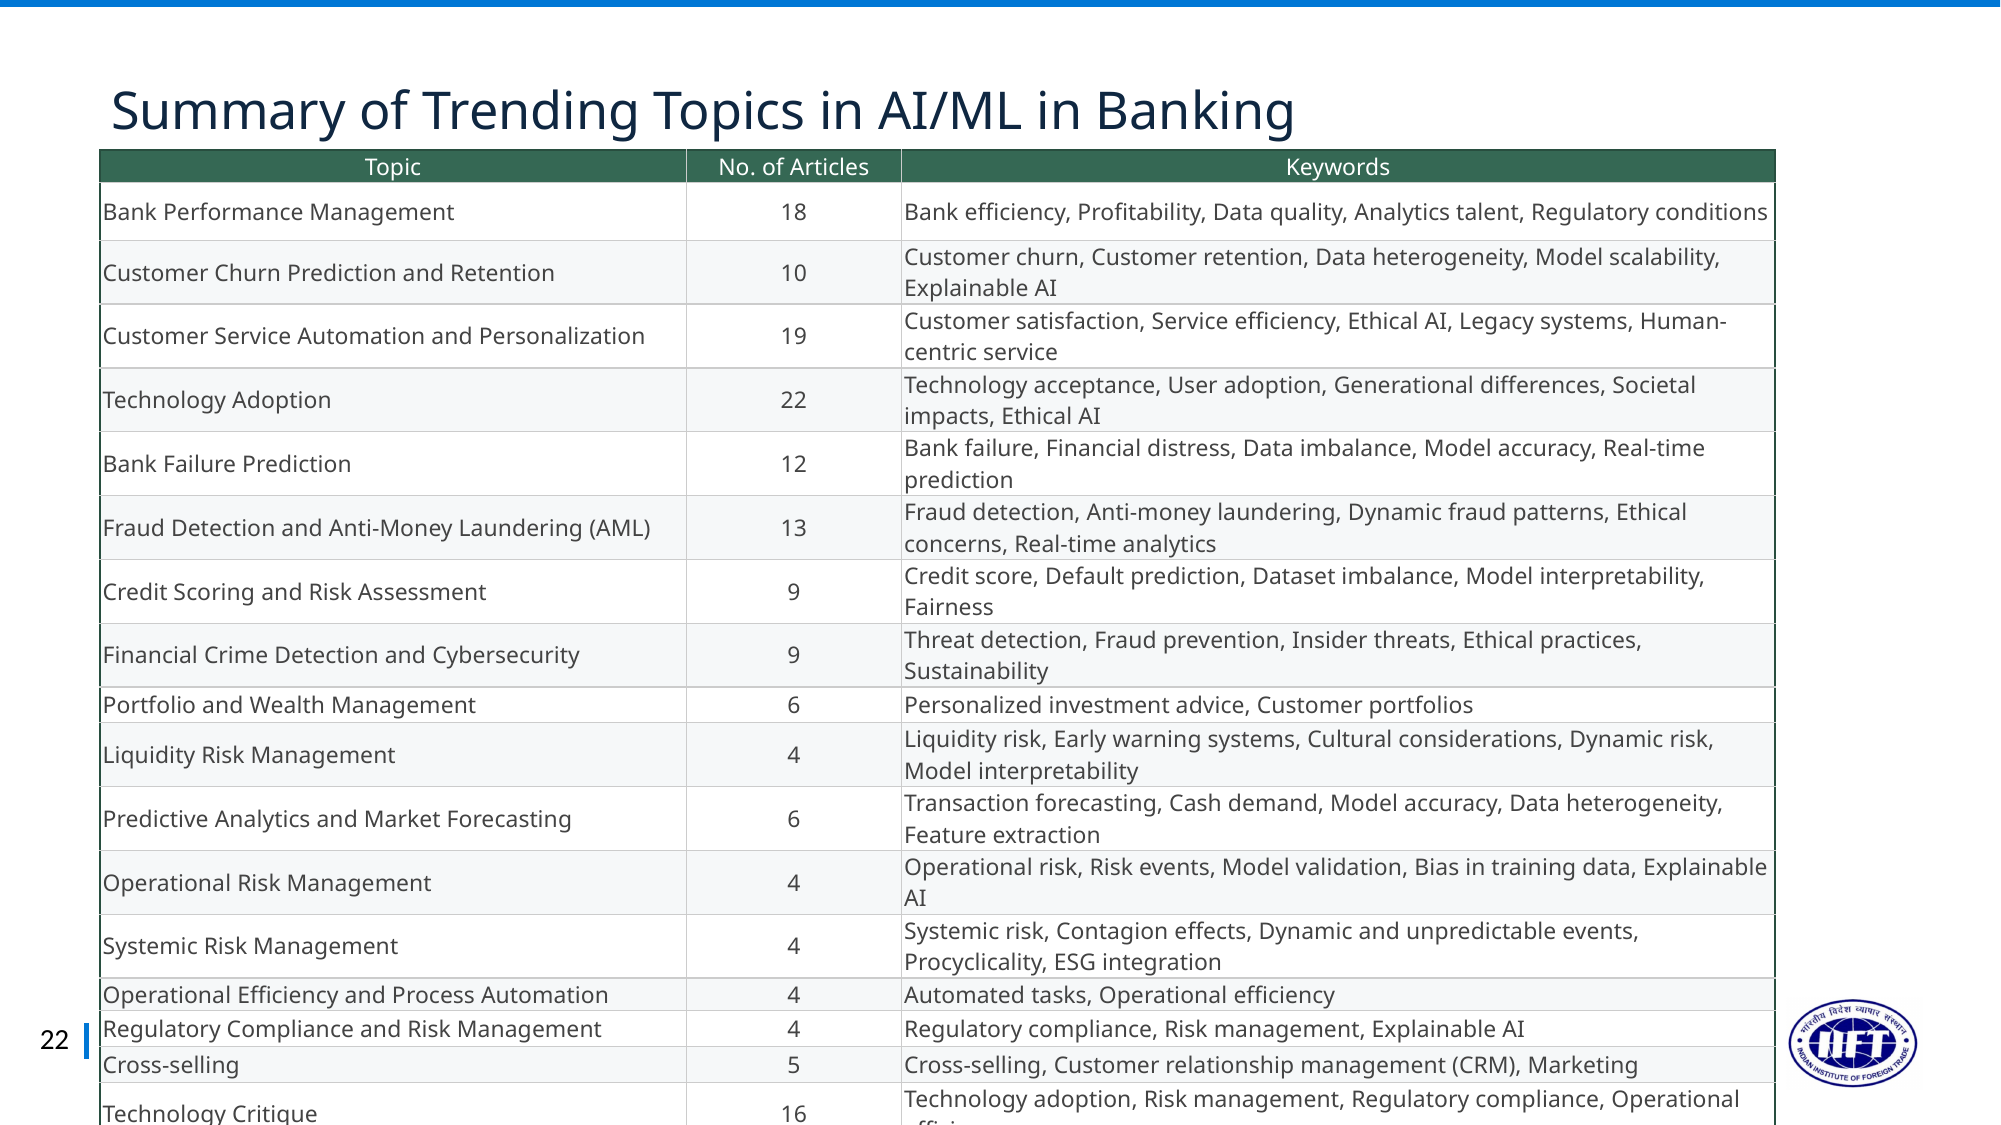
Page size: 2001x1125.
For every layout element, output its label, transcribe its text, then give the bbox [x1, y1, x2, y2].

table_cell 22 [687, 369, 901, 431]
table_cell 6 [687, 688, 901, 722]
slide_number 22 [24, 1012, 99, 1069]
table_cell 4 [687, 1011, 901, 1046]
table_cell Operational Efficiency and Process Automation [101, 979, 686, 1010]
table_cell 13 [687, 496, 901, 559]
table_cell Financial Crime Detection and Cybersecurity [101, 624, 686, 686]
table_cell Customer churn, Customer retention, Data heterogeneity, Model scalability, Explainable AI [902, 241, 1774, 303]
table_cell 6 [687, 787, 901, 850]
table_cell Bank Failure Prediction [101, 432, 686, 495]
table_cell Technology Critique [101, 1083, 686, 1125]
table_cell Bank Performance Management [101, 183, 686, 240]
table_cell Regulatory Compliance and Risk Management [101, 1011, 686, 1046]
picture [1786, 997, 1923, 1090]
table_cell Regulatory compliance, Risk management, Explainable AI [902, 1011, 1774, 1046]
table_cell Automated tasks, Operational efficiency [902, 979, 1774, 1010]
table_cell 9 [687, 624, 901, 686]
table_cell 4 [687, 723, 901, 786]
table_cell 10 [687, 241, 901, 303]
table_cell 18 [687, 183, 901, 240]
table_cell 19 [687, 305, 901, 367]
table_cell Operational Risk Management [101, 851, 686, 914]
table_cell Technology Adoption [101, 369, 686, 431]
table_cell Fraud Detection and Anti-Money Laundering (AML) [101, 496, 686, 559]
table_cell Customer Service Automation and Personalization [101, 305, 686, 367]
table_cell 4 [687, 979, 901, 1010]
table_header No. of Articles [687, 151, 901, 182]
table_header Keywords [902, 151, 1774, 182]
table_cell 4 [687, 915, 901, 977]
table_cell Operational risk, Risk events, Model validation, Bias in training data, Explainable AI [902, 851, 1774, 914]
table_cell 4 [687, 851, 901, 914]
list Summary of Trending Topics in AI/ML in Banking [96, 70, 1933, 201]
table_cell Fraud detection, Anti-money laundering, Dynamic fraud patterns, Ethical concerns, Real-time analytics [902, 496, 1774, 559]
table_cell Cross-selling [101, 1047, 686, 1082]
table_cell Liquidity Risk Management [101, 723, 686, 786]
table_cell Portfolio and Wealth Management [101, 688, 686, 722]
table_cell Threat detection, Fraud prevention, Insider threats, Ethical practices, Sustainability [902, 624, 1774, 686]
table_cell Customer Churn Prediction and Retention [101, 241, 686, 303]
table_cell Credit score, Default prediction, Dataset imbalance, Model interpretability, Fairness [902, 560, 1774, 623]
table_cell Personalized investment advice, Customer portfolios [902, 688, 1774, 722]
table_cell Bank efficiency, Profitability, Data quality, Analytics talent, Regulatory conditions [902, 183, 1774, 240]
table_cell Credit Scoring and Risk Assessment [101, 560, 686, 623]
table_cell Predictive Analytics and Market Forecasting [101, 787, 686, 850]
table_cell Liquidity risk, Early warning systems, Cultural considerations, Dynamic risk, Model interpretability [902, 723, 1774, 786]
table_cell Transaction forecasting, Cash demand, Model accuracy, Data heterogeneity, Feature extraction [902, 787, 1774, 850]
table_cell 16 [687, 1083, 901, 1125]
table_cell Technology acceptance, User adoption, Generational differences, Societal impacts, Ethical AI [902, 369, 1774, 431]
table_cell Customer satisfaction, Service efficiency, Ethical AI, Legacy systems, Human-centric service [902, 305, 1774, 367]
table_cell Systemic Risk Management [101, 915, 686, 977]
table_cell Systemic risk, Contagion effects, Dynamic and unpredictable events, Procyclicality, ESG integration [902, 915, 1774, 977]
table_cell Bank failure, Financial distress, Data imbalance, Model accuracy, Real-time prediction [902, 432, 1774, 495]
table_cell Technology adoption, Risk management, Regulatory compliance, Operational efficiency [902, 1083, 1774, 1125]
table_cell 9 [687, 560, 901, 623]
table_cell Cross-selling, Customer relationship management (CRM), Marketing [902, 1047, 1774, 1082]
table_cell 12 [687, 432, 901, 495]
table_cell 5 [687, 1047, 901, 1082]
table_header Topic [101, 151, 686, 182]
